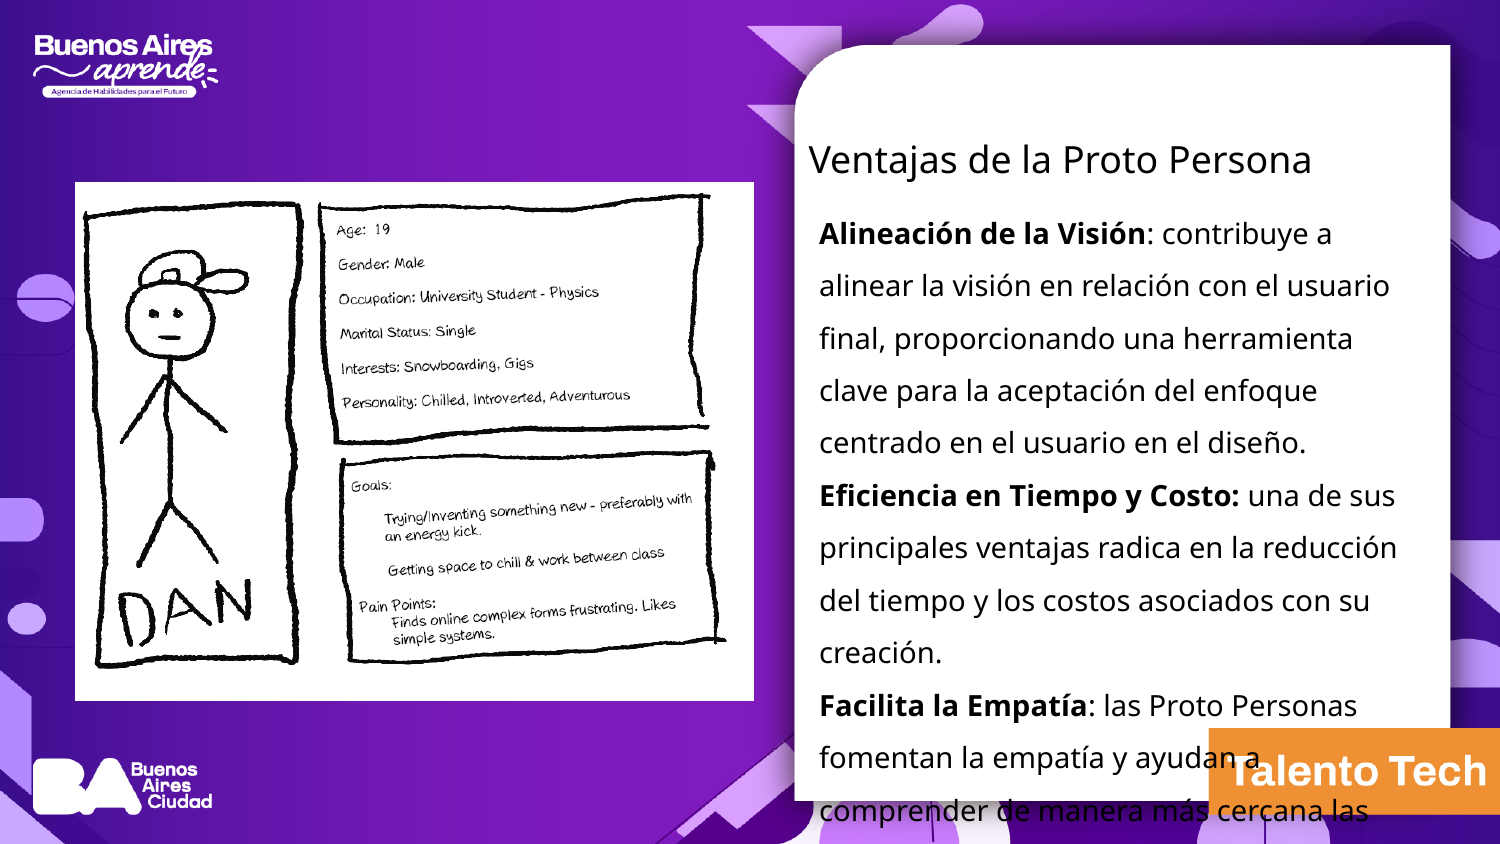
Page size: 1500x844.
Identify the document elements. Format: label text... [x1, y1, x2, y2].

text_box Ventajas de la Proto Persona [808, 118, 1458, 182]
text_box Alineación de la Visión: contribuye a alinear la visión en relación con el usuario final, proporcionando una herramienta clave para la aceptación del enfoque centrado en el usuario en el diseño. Eficiencia en Tiempo y Costo: una de sus principales ventajas radica en la reducción del tiempo y los costos asociados con su creación. Facilita la Empatía: las Proto Personas fomentan la empatía y ayudan a comprender de manera más cercana las necesidades de los usuarios finales. [804, 182, 1441, 670]
picture [0, 0, 1500, 844]
